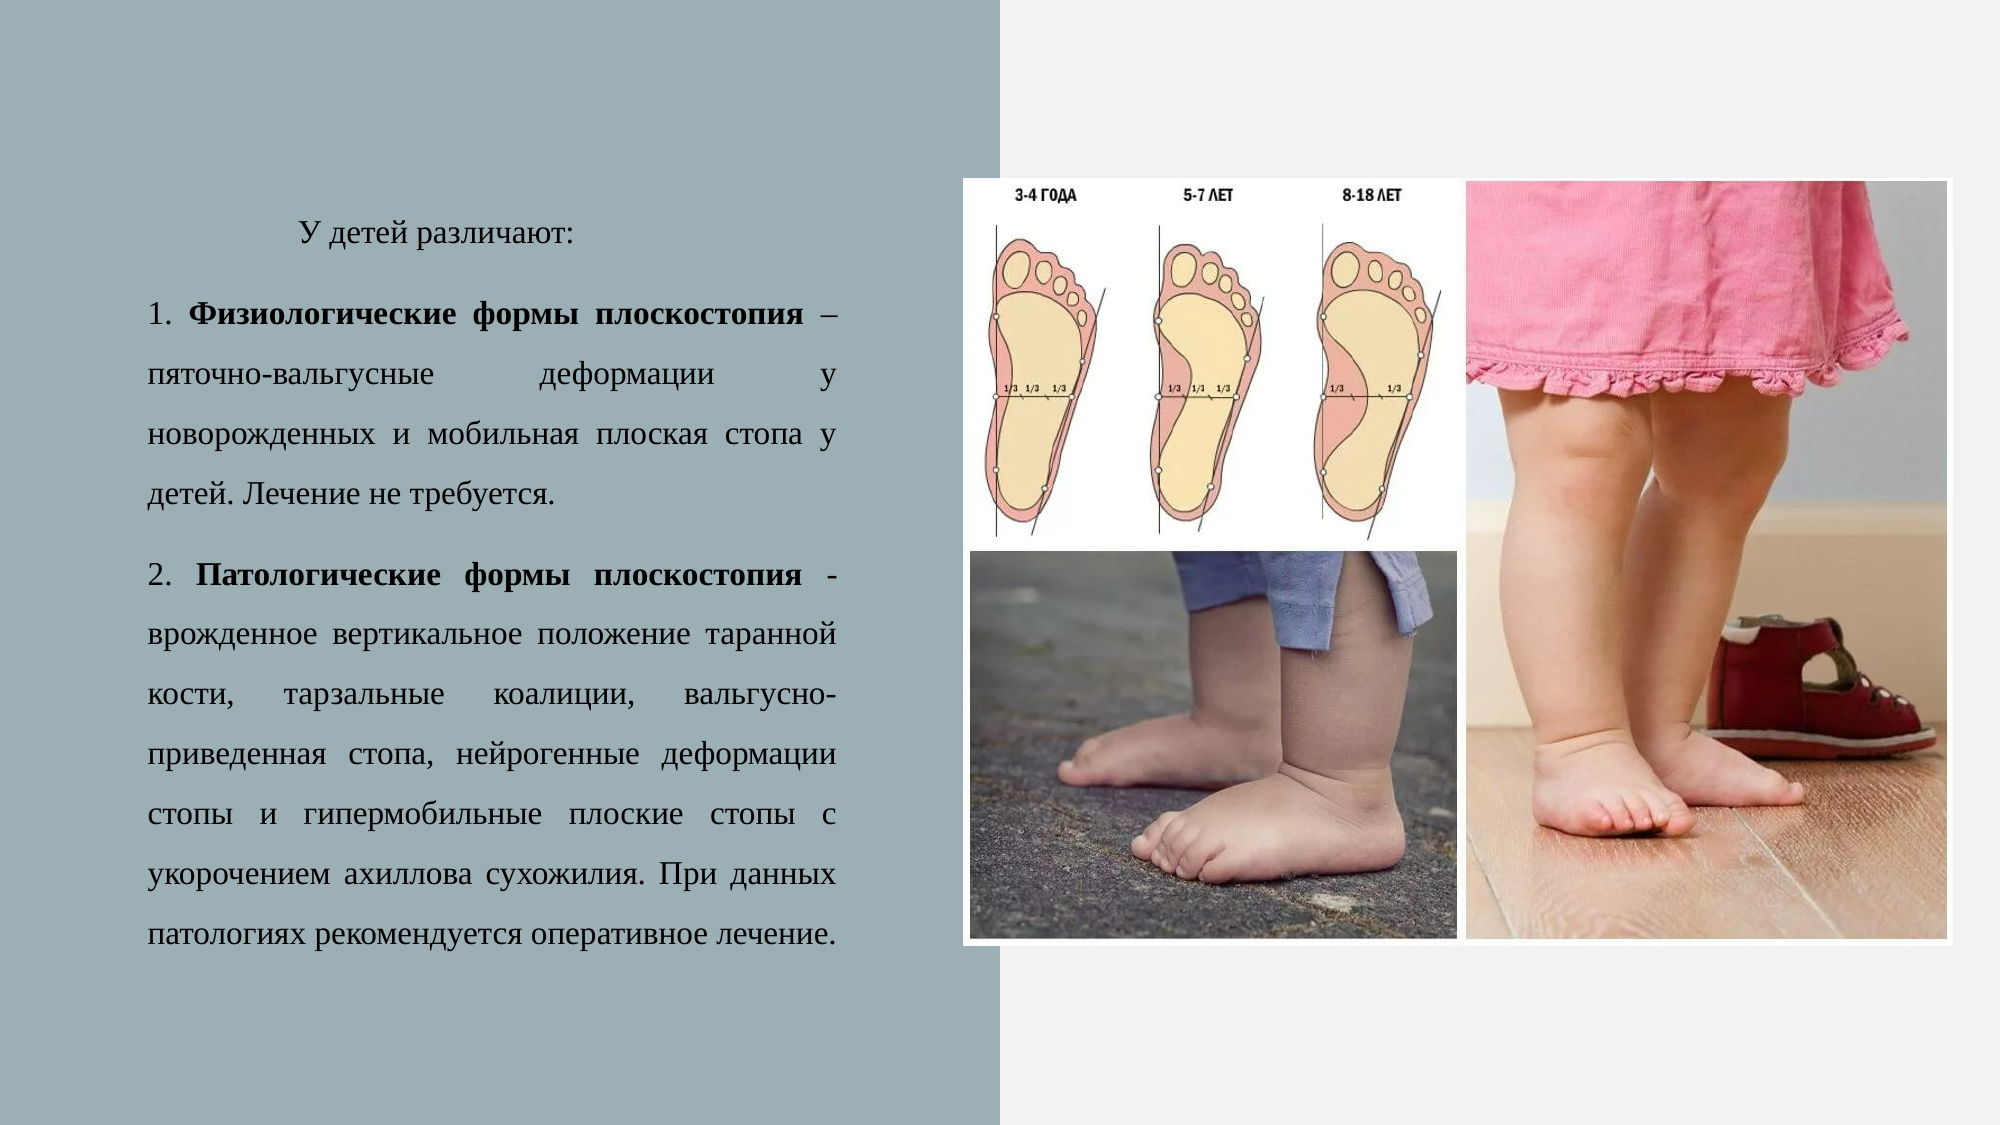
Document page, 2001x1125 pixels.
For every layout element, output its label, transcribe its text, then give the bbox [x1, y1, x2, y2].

picture [963, 178, 1953, 946]
list У детей различают: 1. Физиологические формы плоскостопия – пяточно-вальгусные деформации у новорожденных и мобильная плоская стопа у детей. Лечение не требуется. 2. Патологические формы плоскостопия - врожденное вертикальное положение таранной кости, тарзальные коалиции, вальгусно-приведенная стопа, нейрогенные деформации стопы и гипермобильные плоские стопы с укорочением ахиллова сухожилия. При данных патологиях рекомендуется оперативное лечение. [127, 183, 859, 942]
